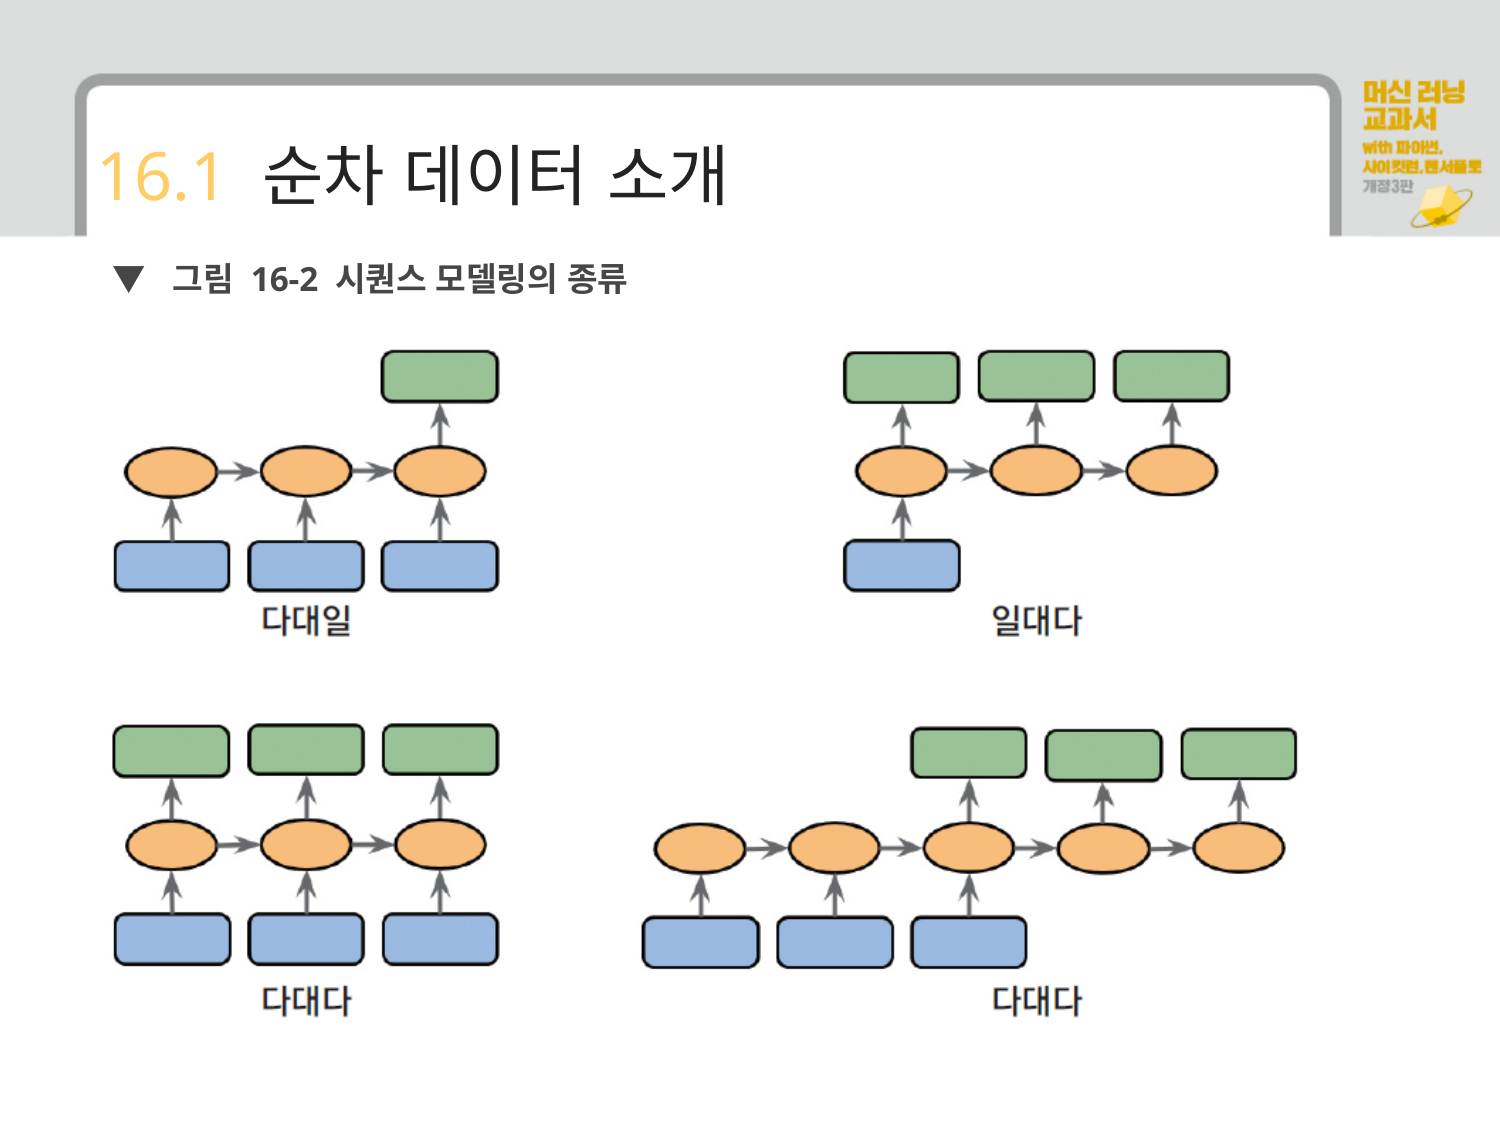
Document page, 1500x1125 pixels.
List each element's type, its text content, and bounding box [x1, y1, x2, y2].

title 16.1 순차 데이터 소개 [81, 90, 1412, 222]
text_box ▼ 그림 16-2 시퀀스 모델링의 종류 [97, 251, 1424, 317]
picture [0, 0, 1500, 1125]
